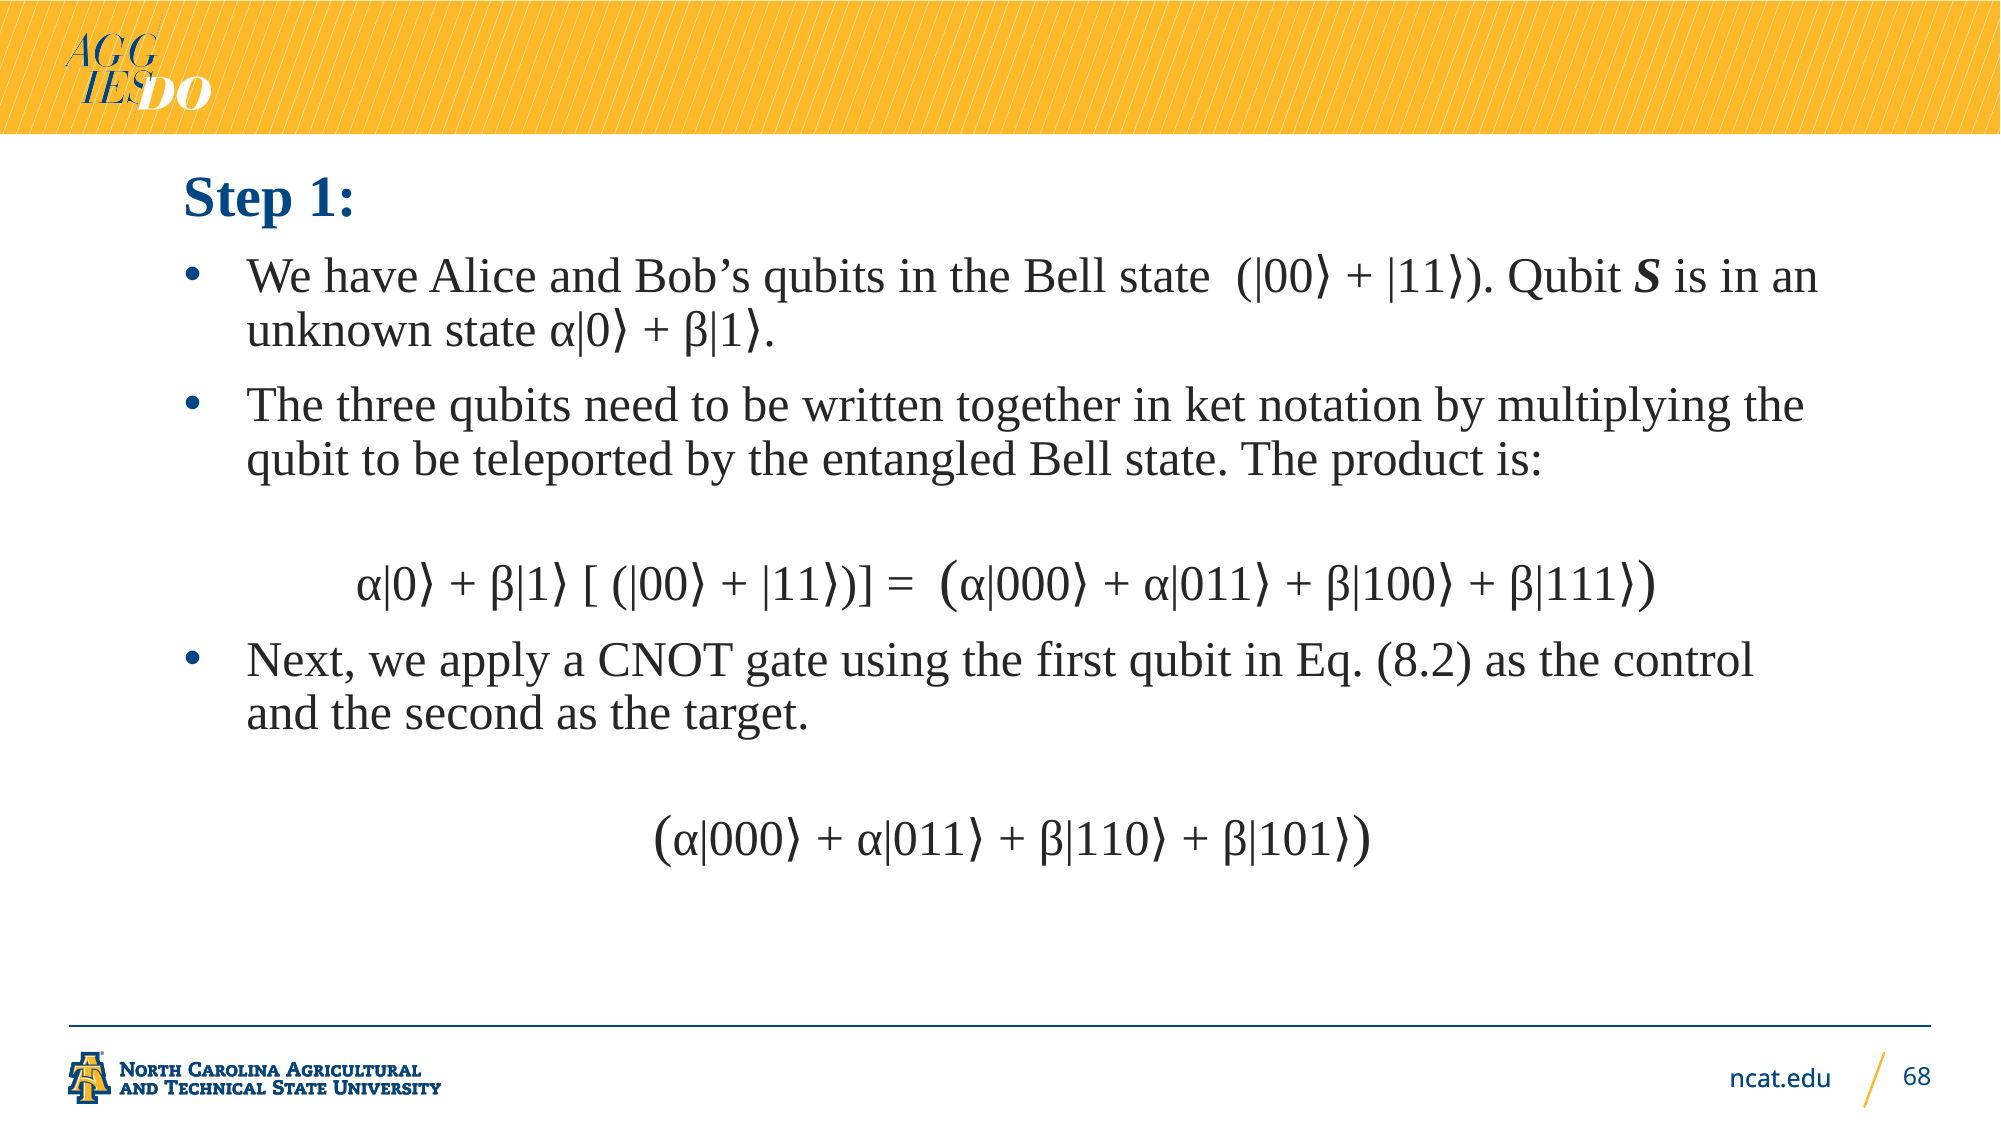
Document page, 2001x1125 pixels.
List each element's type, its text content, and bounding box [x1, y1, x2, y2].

picture [68, 1051, 441, 1104]
picture [63, 13, 211, 120]
slide_number 68 [1851, 1052, 1932, 1103]
